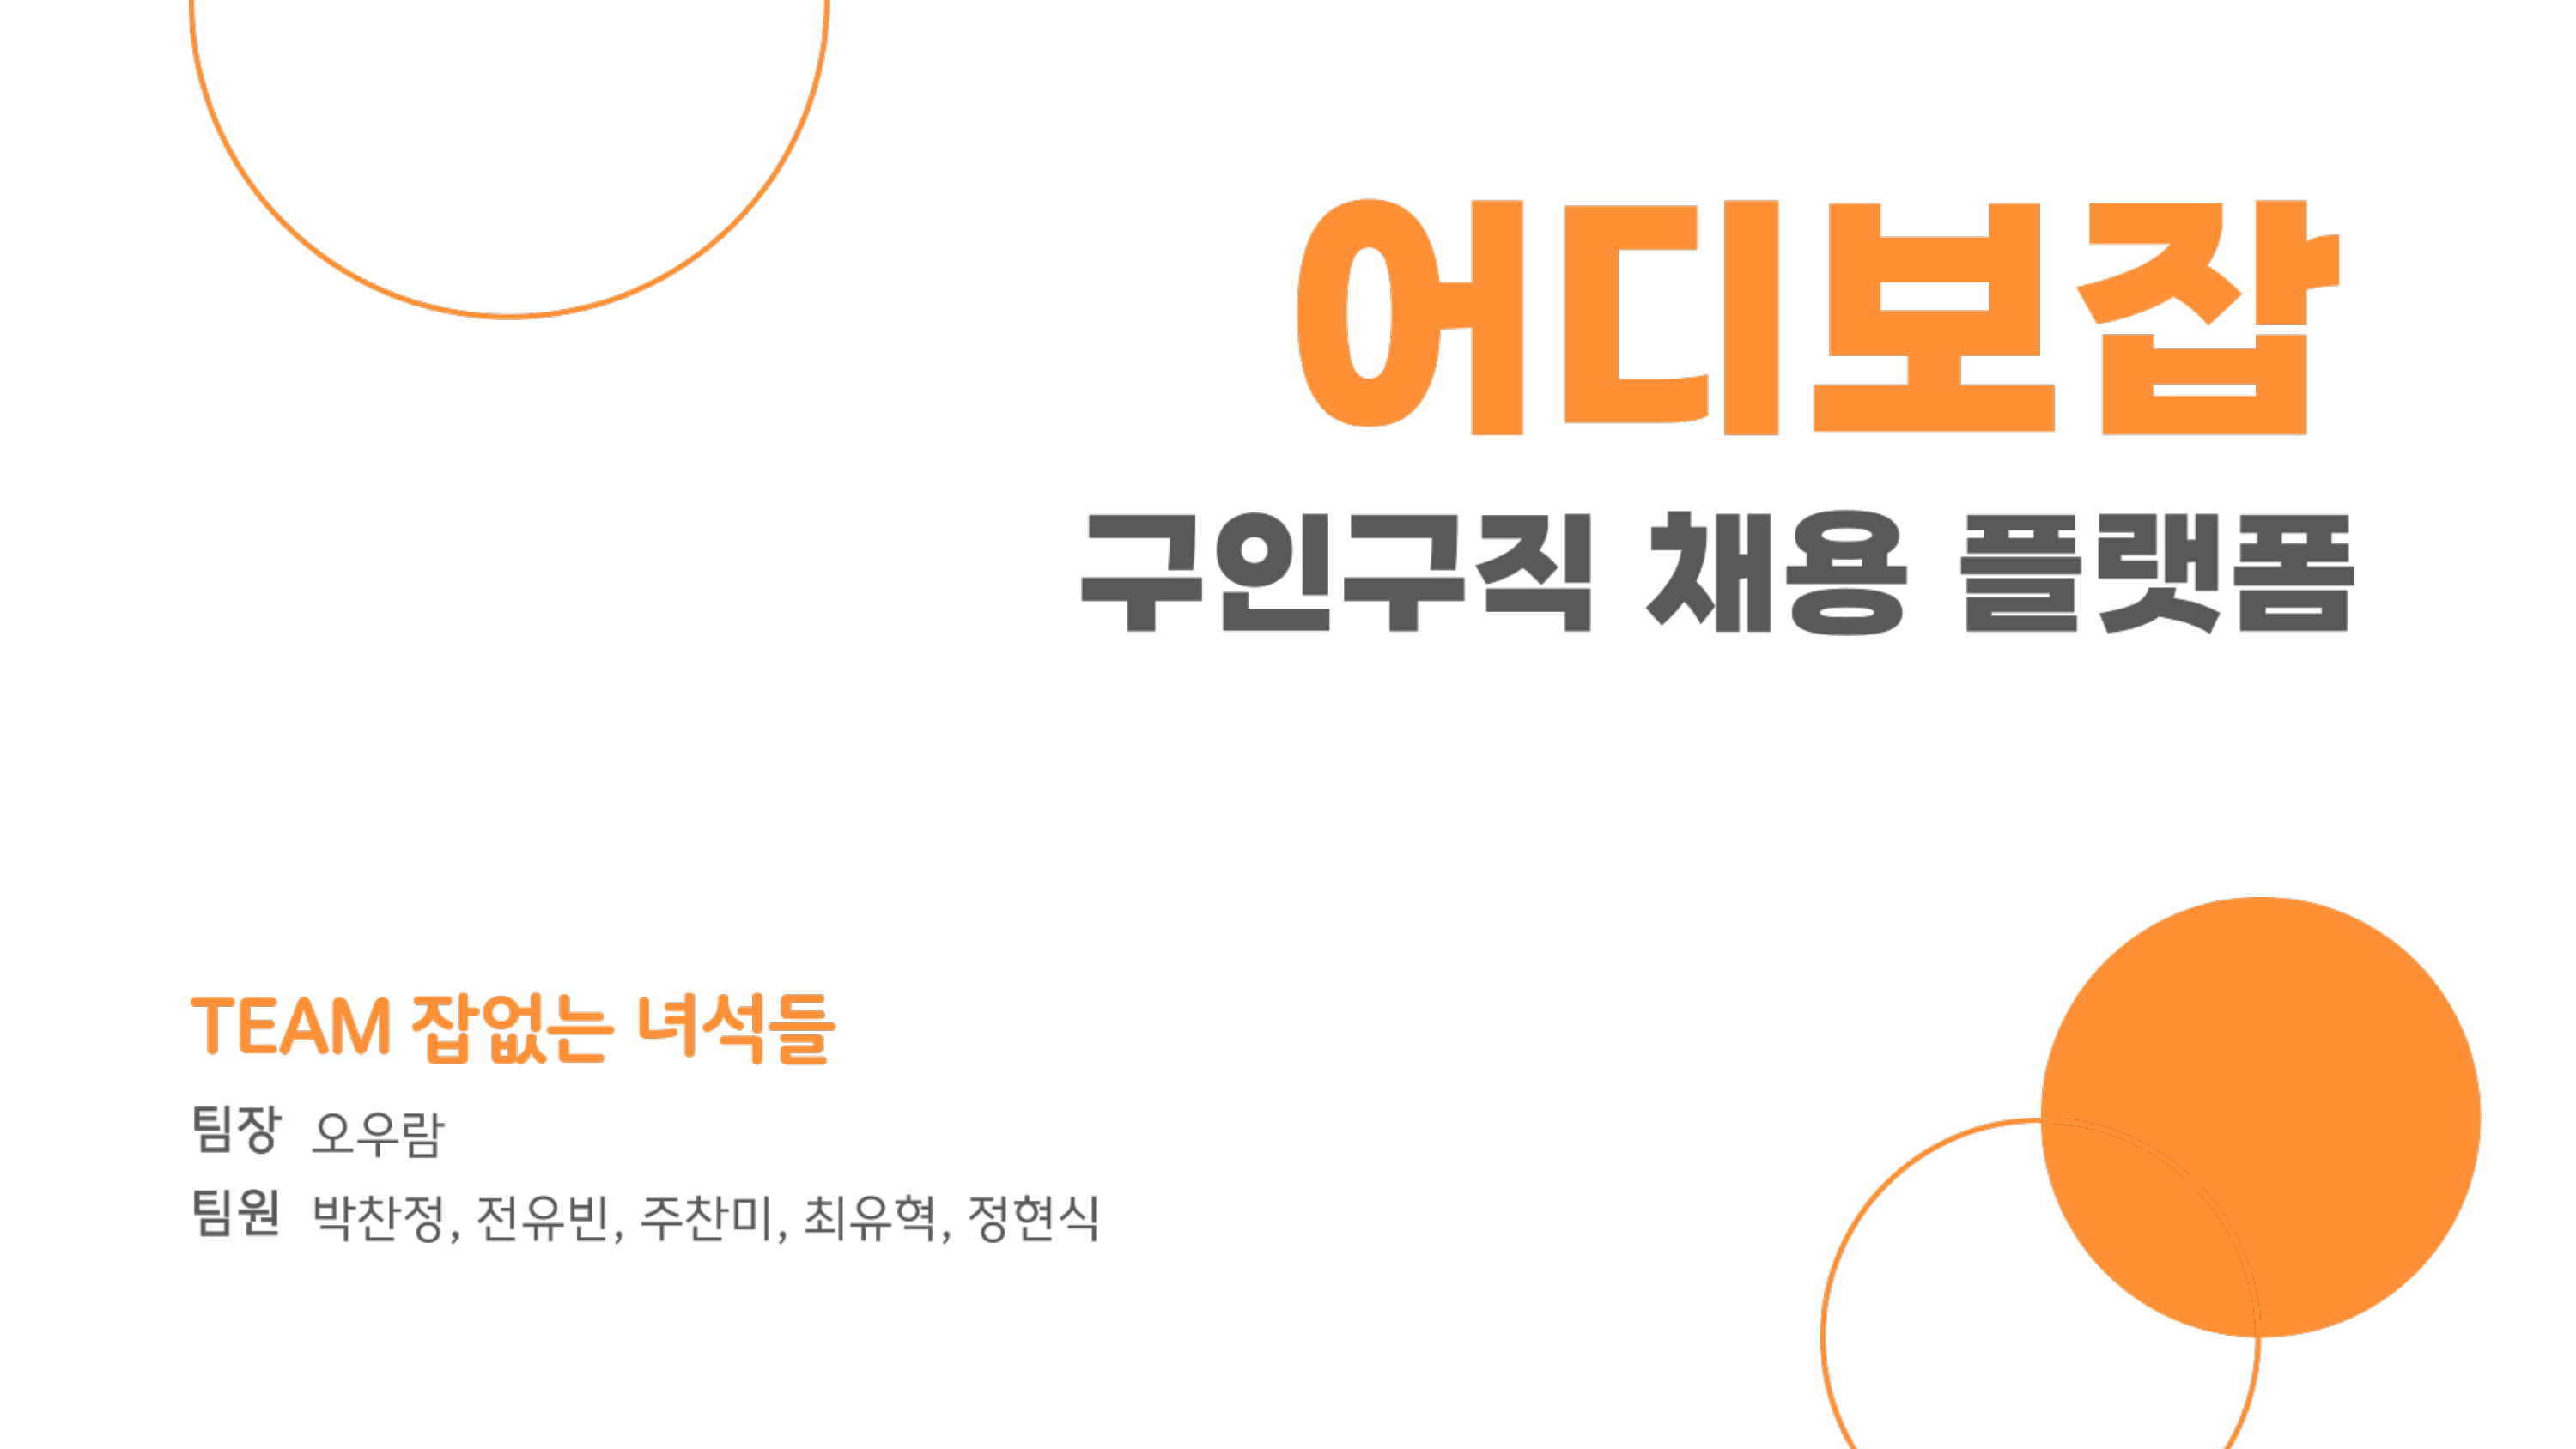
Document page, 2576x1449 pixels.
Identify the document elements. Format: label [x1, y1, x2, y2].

picture [189, 0, 830, 321]
picture [166, 949, 1147, 1295]
picture [1820, 897, 2482, 1449]
picture [185, 87, 2576, 789]
